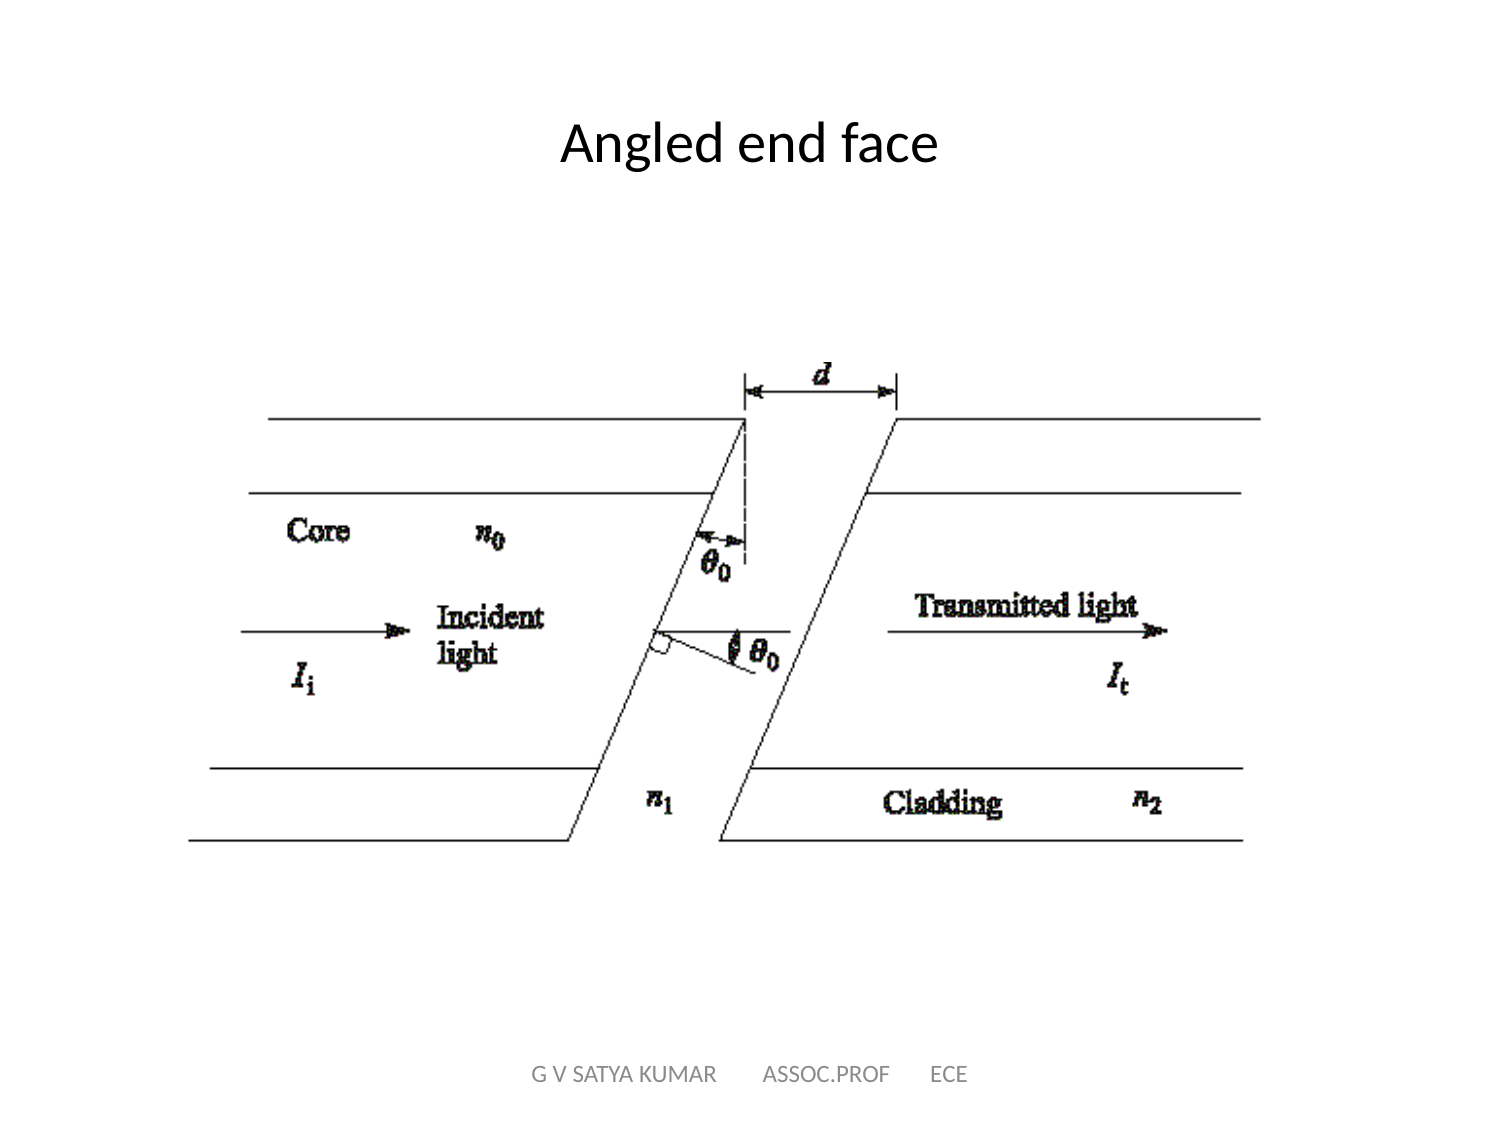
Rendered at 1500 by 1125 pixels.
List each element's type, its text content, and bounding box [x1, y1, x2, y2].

footer G V SATYA KUMAR ASSOC.PROF ECE [512, 1042, 988, 1103]
title Angled end face [75, 45, 1425, 233]
picture [187, 362, 1265, 846]
